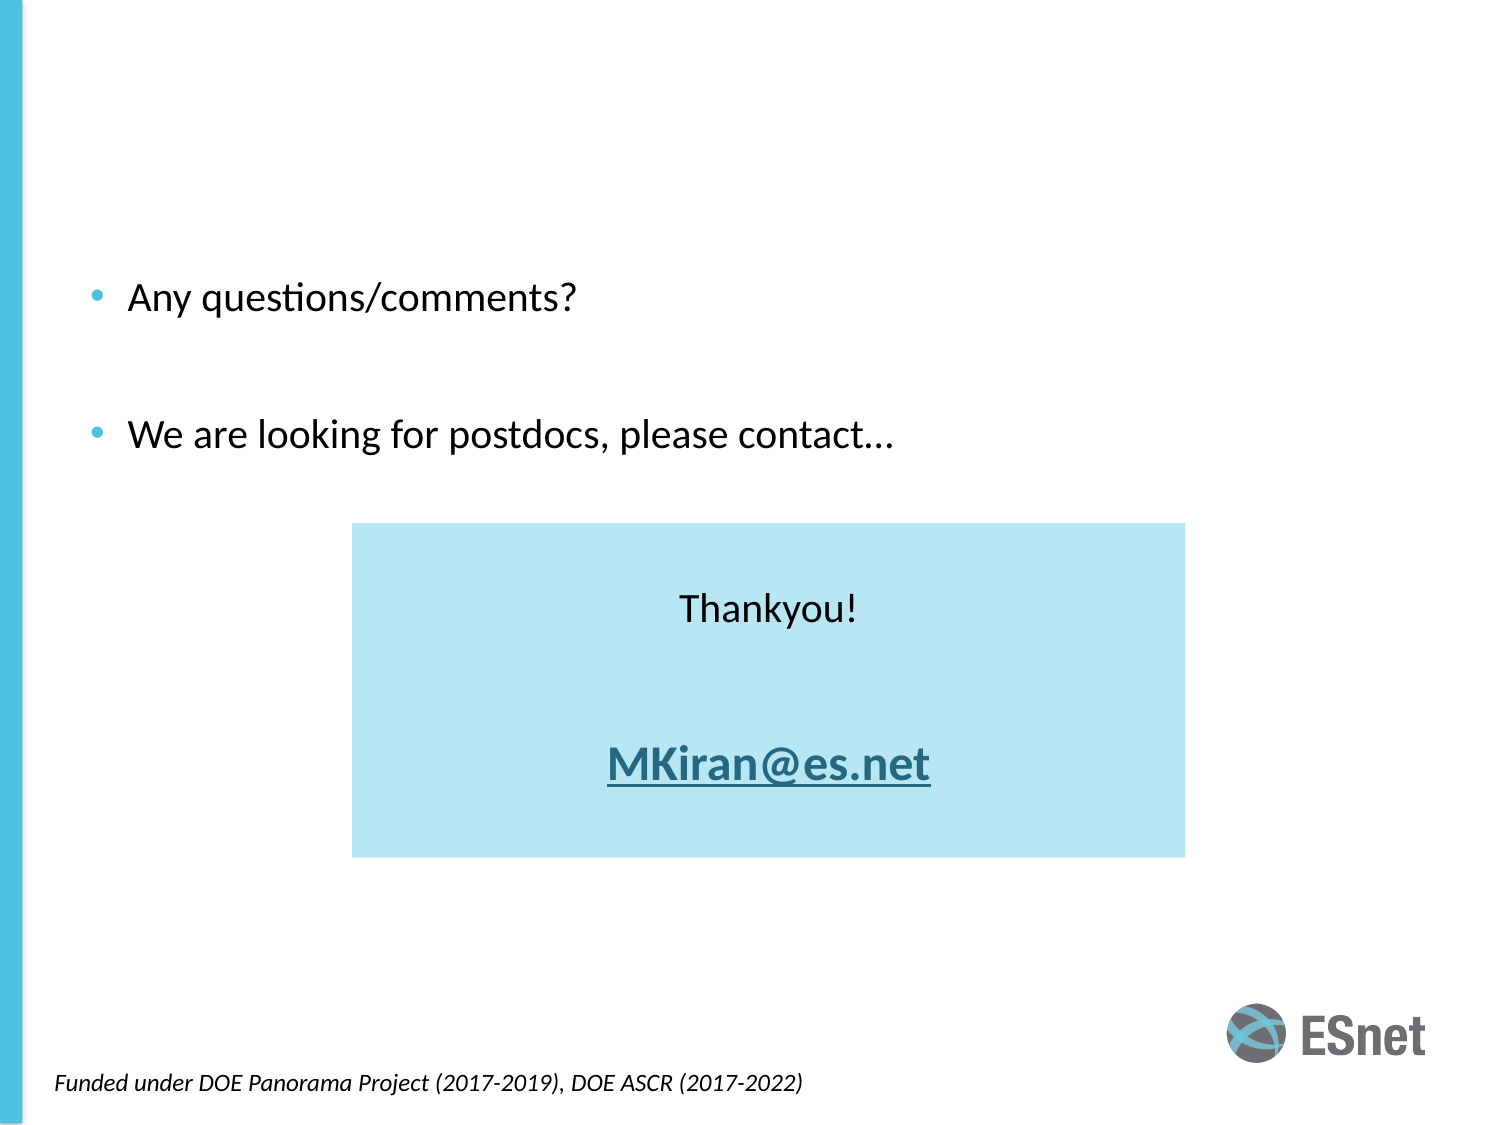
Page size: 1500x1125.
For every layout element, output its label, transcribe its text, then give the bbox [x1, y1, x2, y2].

text_box Funded under DOE Panorama Project (2017-2019), DOE ASCR (2017-2022) [39, 1059, 1209, 1105]
text_box Thankyou! MKiran@es.net [352, 522, 1186, 858]
list Any questions/comments? We are looking for postdocs, please contact… [75, 262, 1425, 976]
picture [1226, 1003, 1425, 1063]
